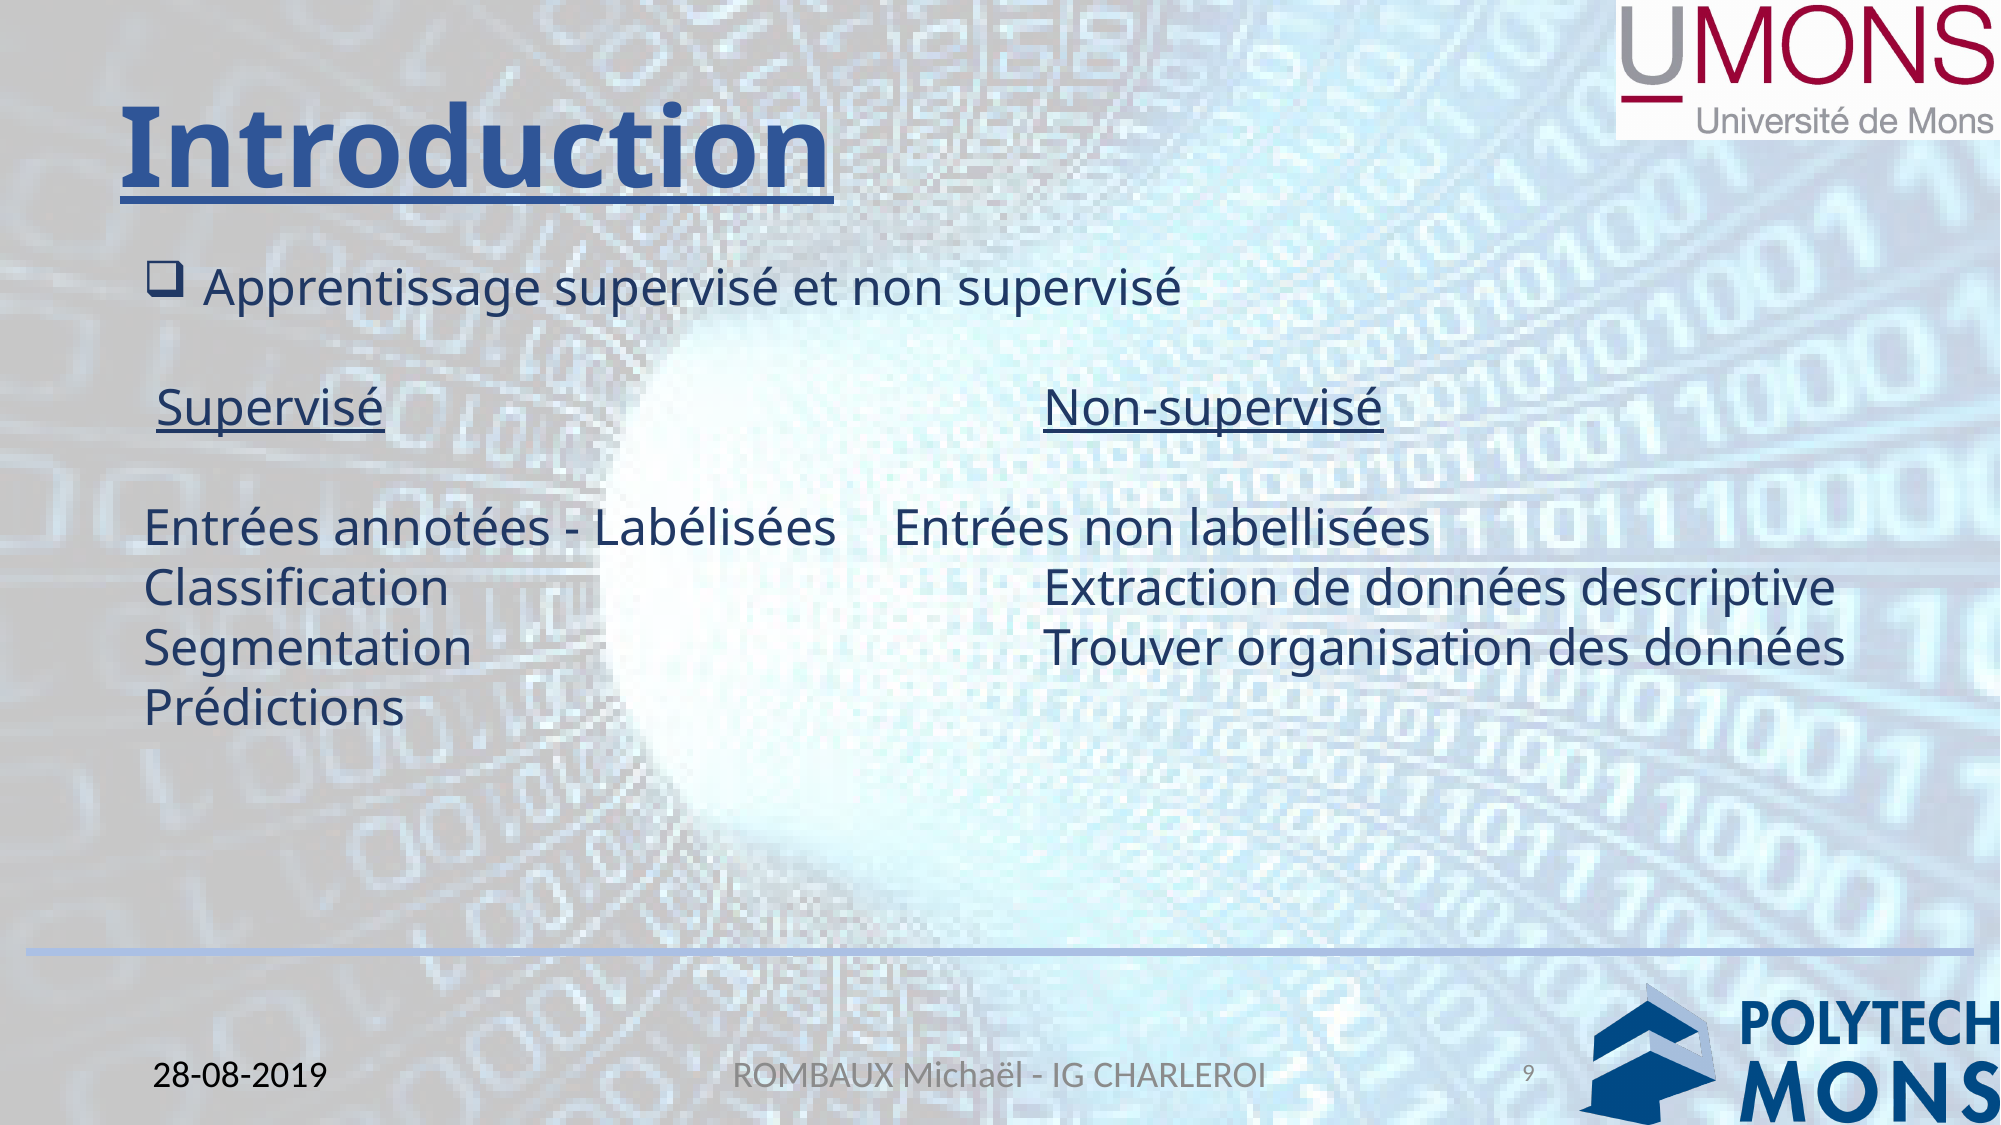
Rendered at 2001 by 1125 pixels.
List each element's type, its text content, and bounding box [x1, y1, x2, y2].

picture [1579, 983, 2000, 1125]
picture [1616, 0, 2000, 140]
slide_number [137, 1042, 588, 1103]
title Introduction [104, 16, 1270, 286]
text_box Apprentissage supervisé et non supervisé Supervisé Non-supervisé Entrées annotées - Labélisées Entrées non labellisées Classification Extraction de données descriptive Segmentation Trouver organisation des données Prédictions [128, 247, 2000, 743]
footer ROMBAUX Michaël - IG CHARLEROI [662, 1042, 1338, 1103]
slide_number 9 [1406, 1042, 1550, 1102]
